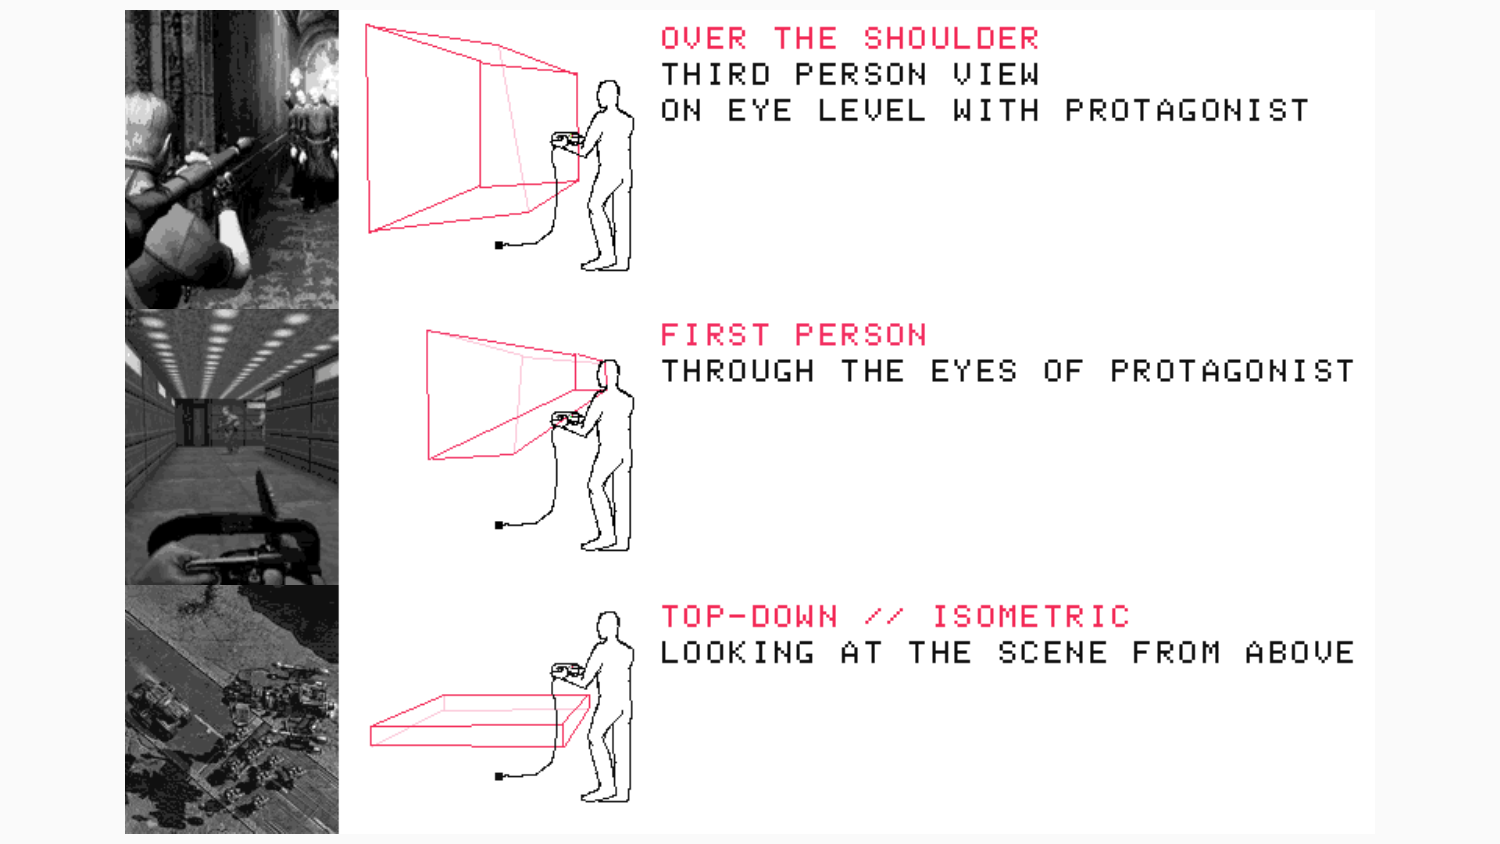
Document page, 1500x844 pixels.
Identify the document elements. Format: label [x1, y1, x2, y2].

picture [124, 9, 1376, 834]
